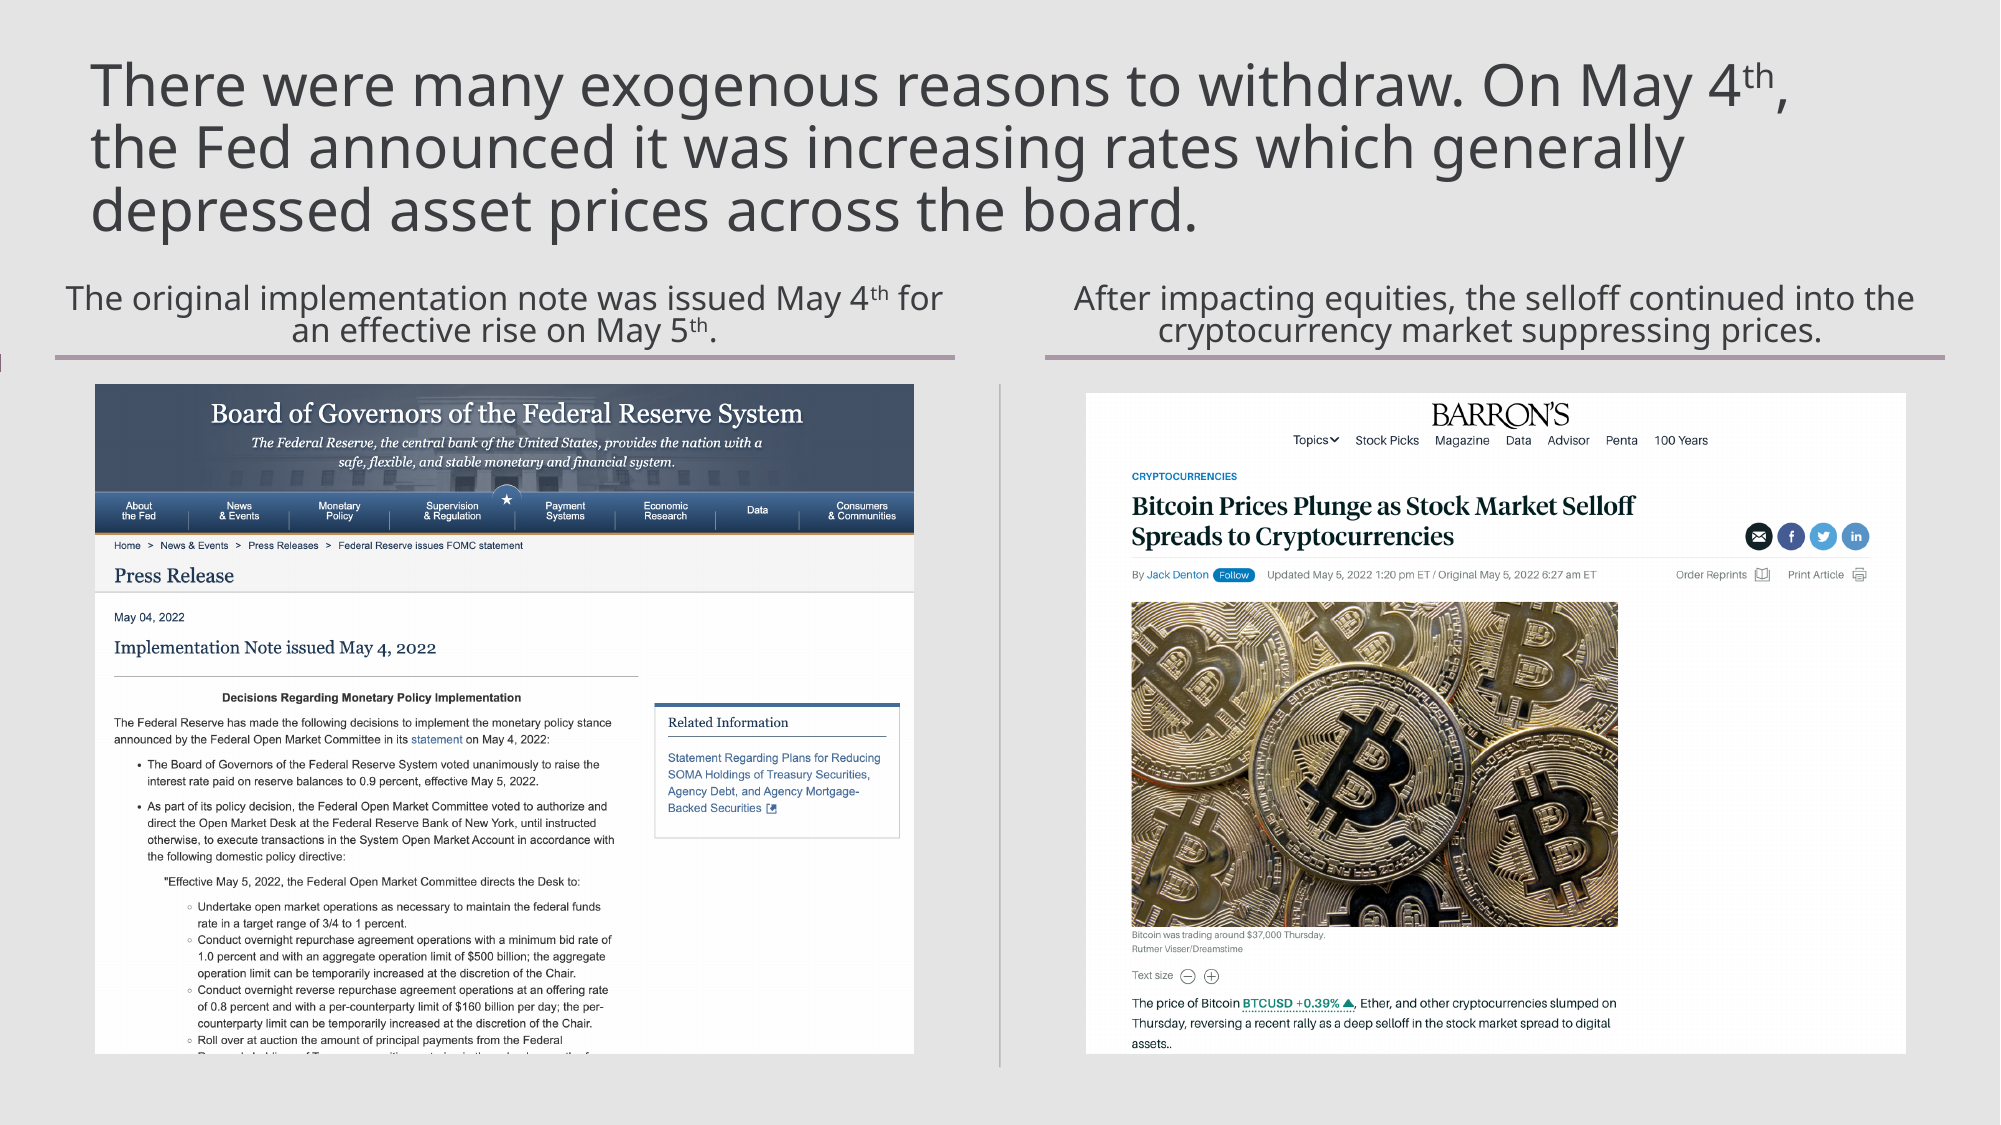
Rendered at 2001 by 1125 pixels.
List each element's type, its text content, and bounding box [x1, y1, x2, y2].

picture [95, 384, 914, 1054]
picture [1086, 393, 1906, 1054]
title There were many exogenous reasons to withdraw. On May 4th, the Fed announced it was increasing rates which generally depressed asset prices across the board. [75, 41, 1900, 259]
text_box After impacting equities, the selloff continued into the cryptocurrency market suppressing prices. [1045, 280, 1946, 354]
text_box The original implementation note was issued May 4th for an effective rise on May 5th. [54, 280, 955, 354]
